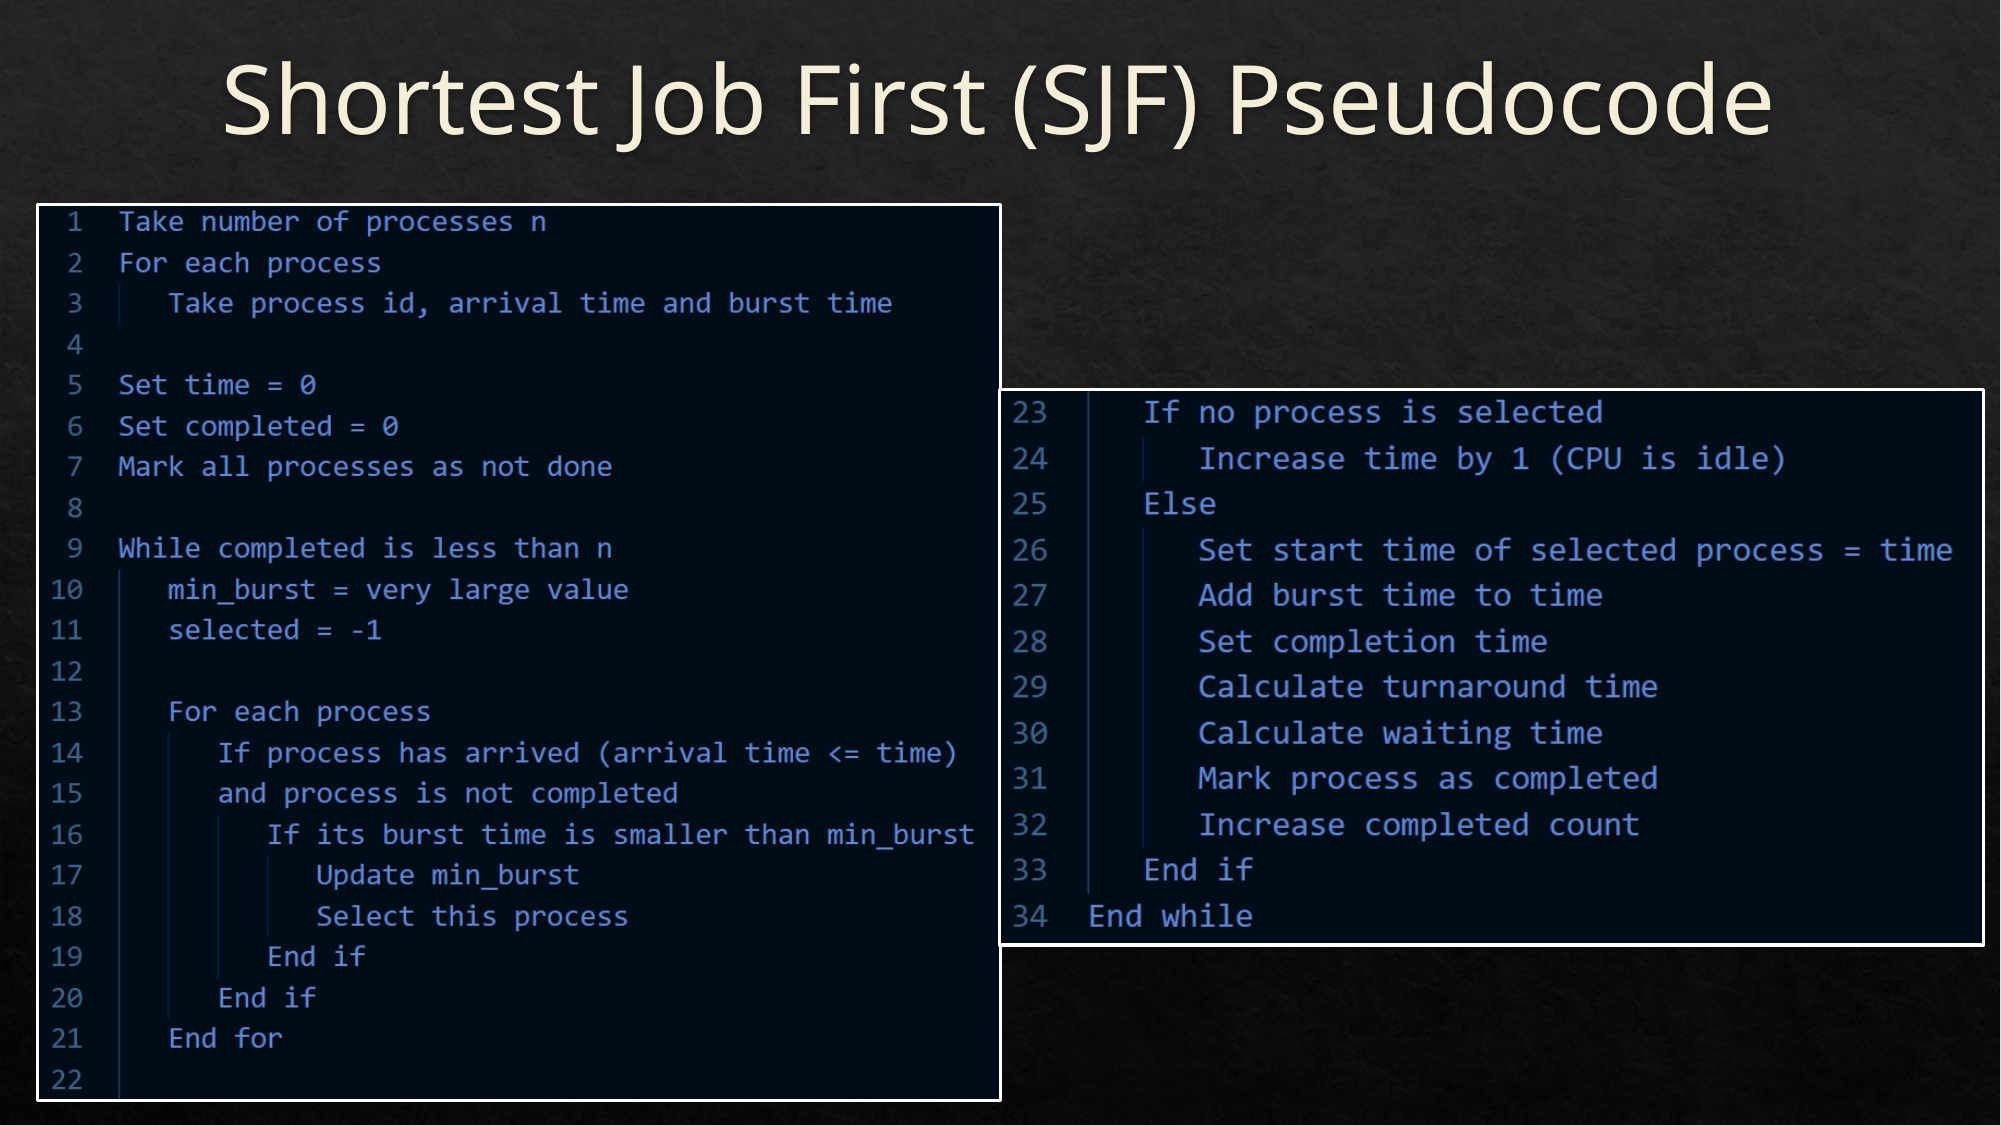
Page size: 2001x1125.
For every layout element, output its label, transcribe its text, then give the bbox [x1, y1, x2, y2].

picture [38, 206, 1983, 1099]
title Shortest Job First (SJF) Pseudocode [149, 0, 1849, 207]
